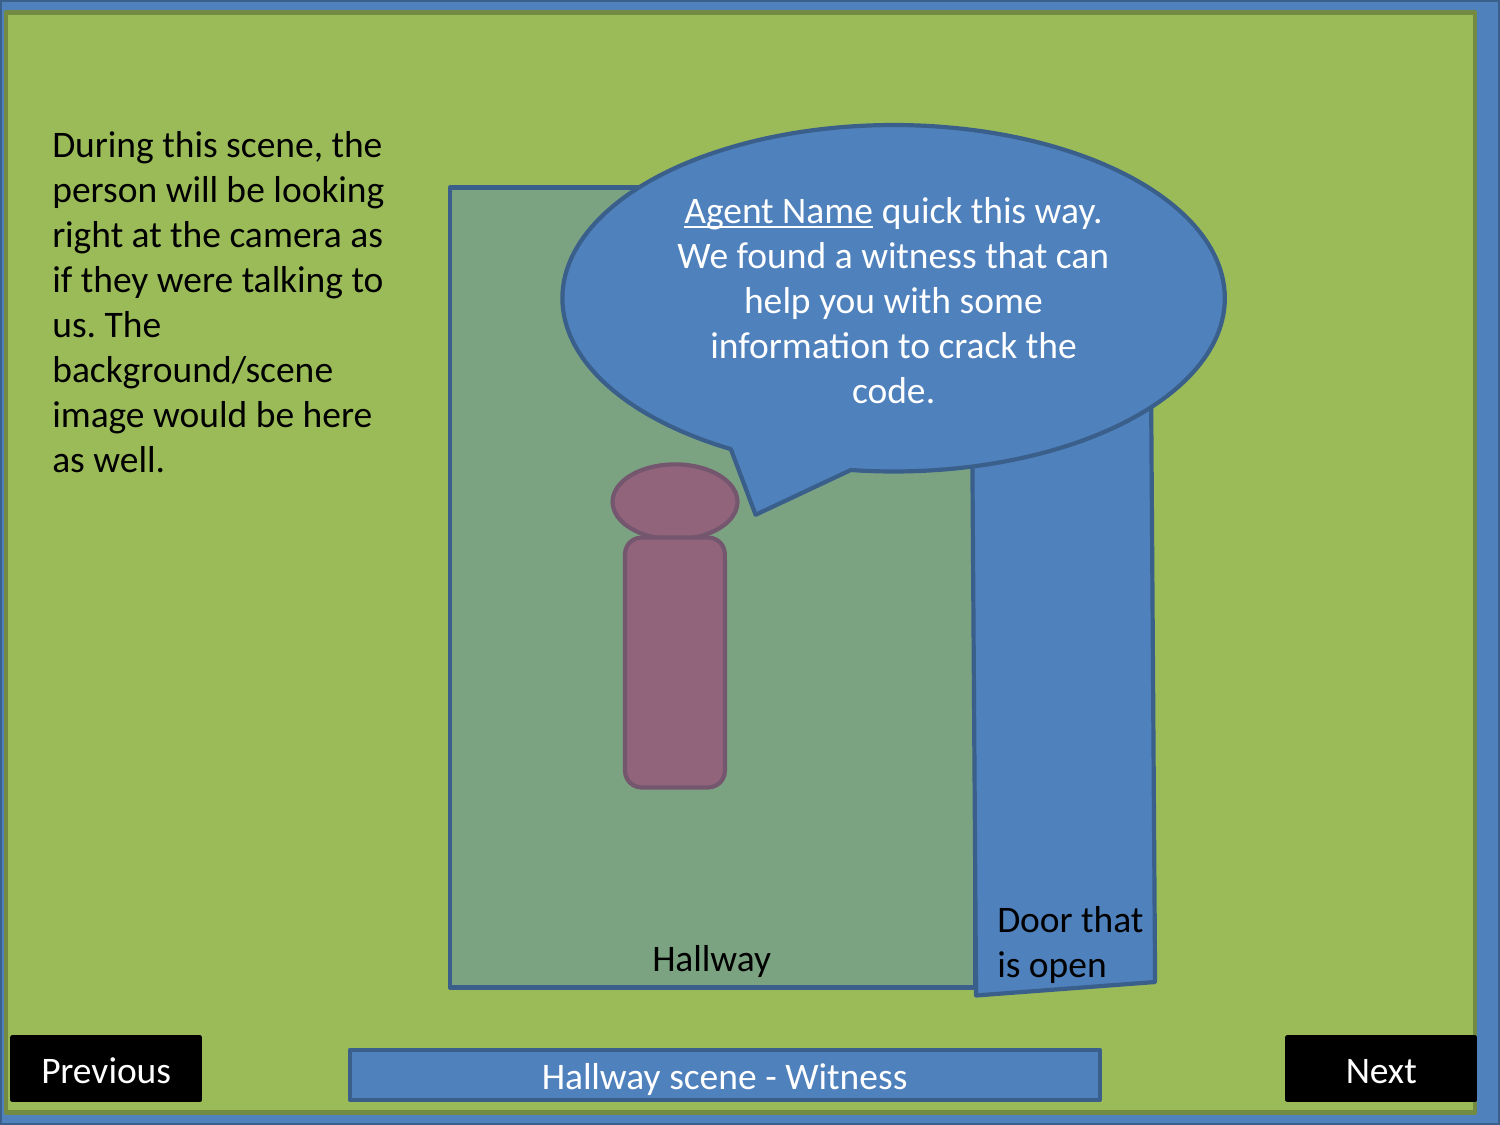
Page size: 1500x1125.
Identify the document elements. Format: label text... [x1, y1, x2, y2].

text_box During this scene, the person will be looking right at the camera as if they were talking to us. The background/scene image would be here as well. [37, 112, 425, 488]
text_box Hallway scene - Witness [348, 1048, 1102, 1102]
text_box Previous [10, 1035, 202, 1102]
text_box [448, 185, 973, 990]
text_box Hallway [637, 926, 813, 987]
text_box Door that is open [982, 888, 1171, 993]
text_box Next [1285, 1035, 1477, 1102]
text_box Agent Name quick this way. We found a witness that can help you with some information to crack the code. [560, 122, 1227, 517]
text_box [970, 409, 1157, 998]
text_box [0, 0, 1500, 1125]
text_box [4, 10, 1477, 1115]
